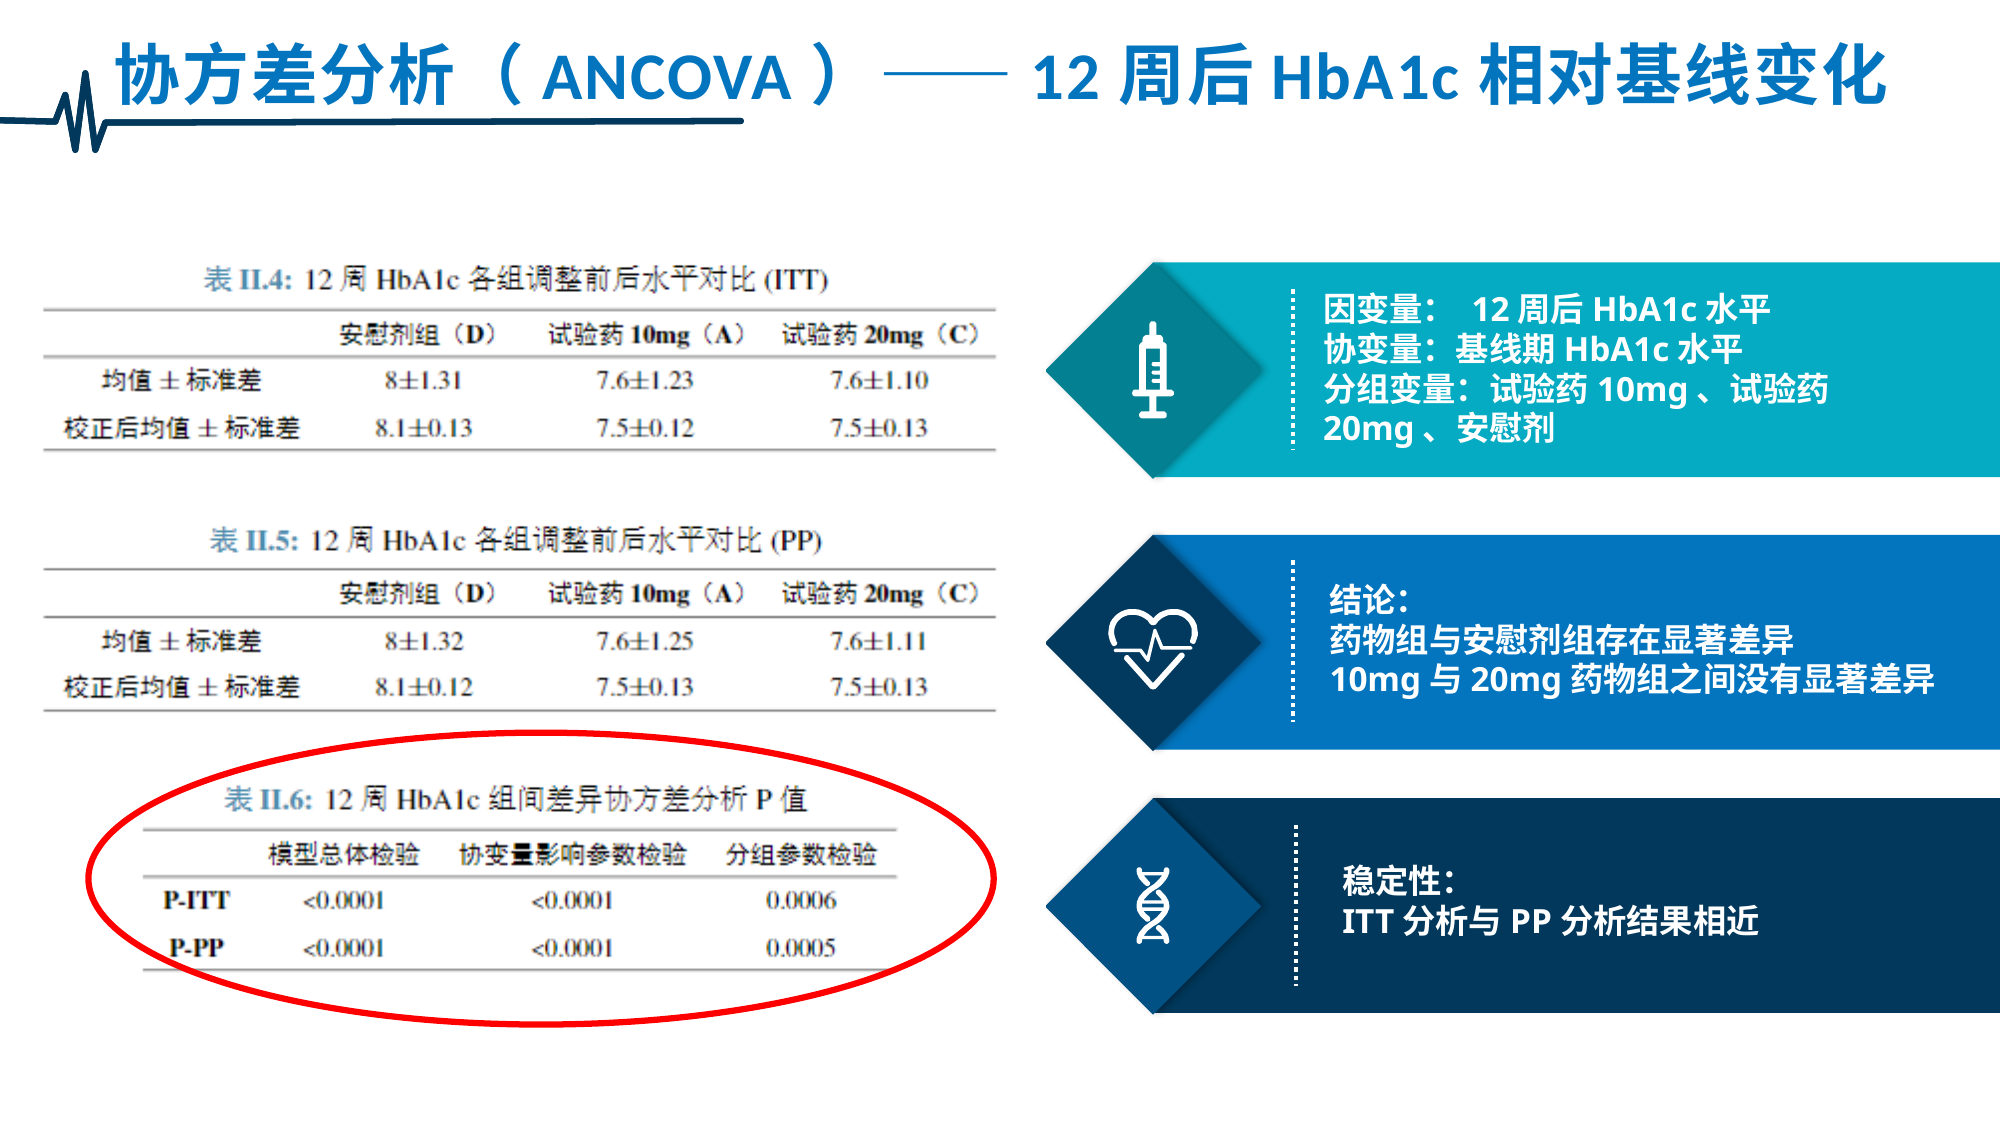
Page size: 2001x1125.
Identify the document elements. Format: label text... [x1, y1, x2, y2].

list 协方差分析（ANCOVA）——12周后HbA1c相对基线变化 [98, 34, 2000, 107]
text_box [1076, 798, 2000, 1062]
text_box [1076, 534, 2000, 781]
picture [0, 246, 1046, 1015]
text_box [372, 1015, 711, 1026]
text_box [1076, 262, 2000, 490]
